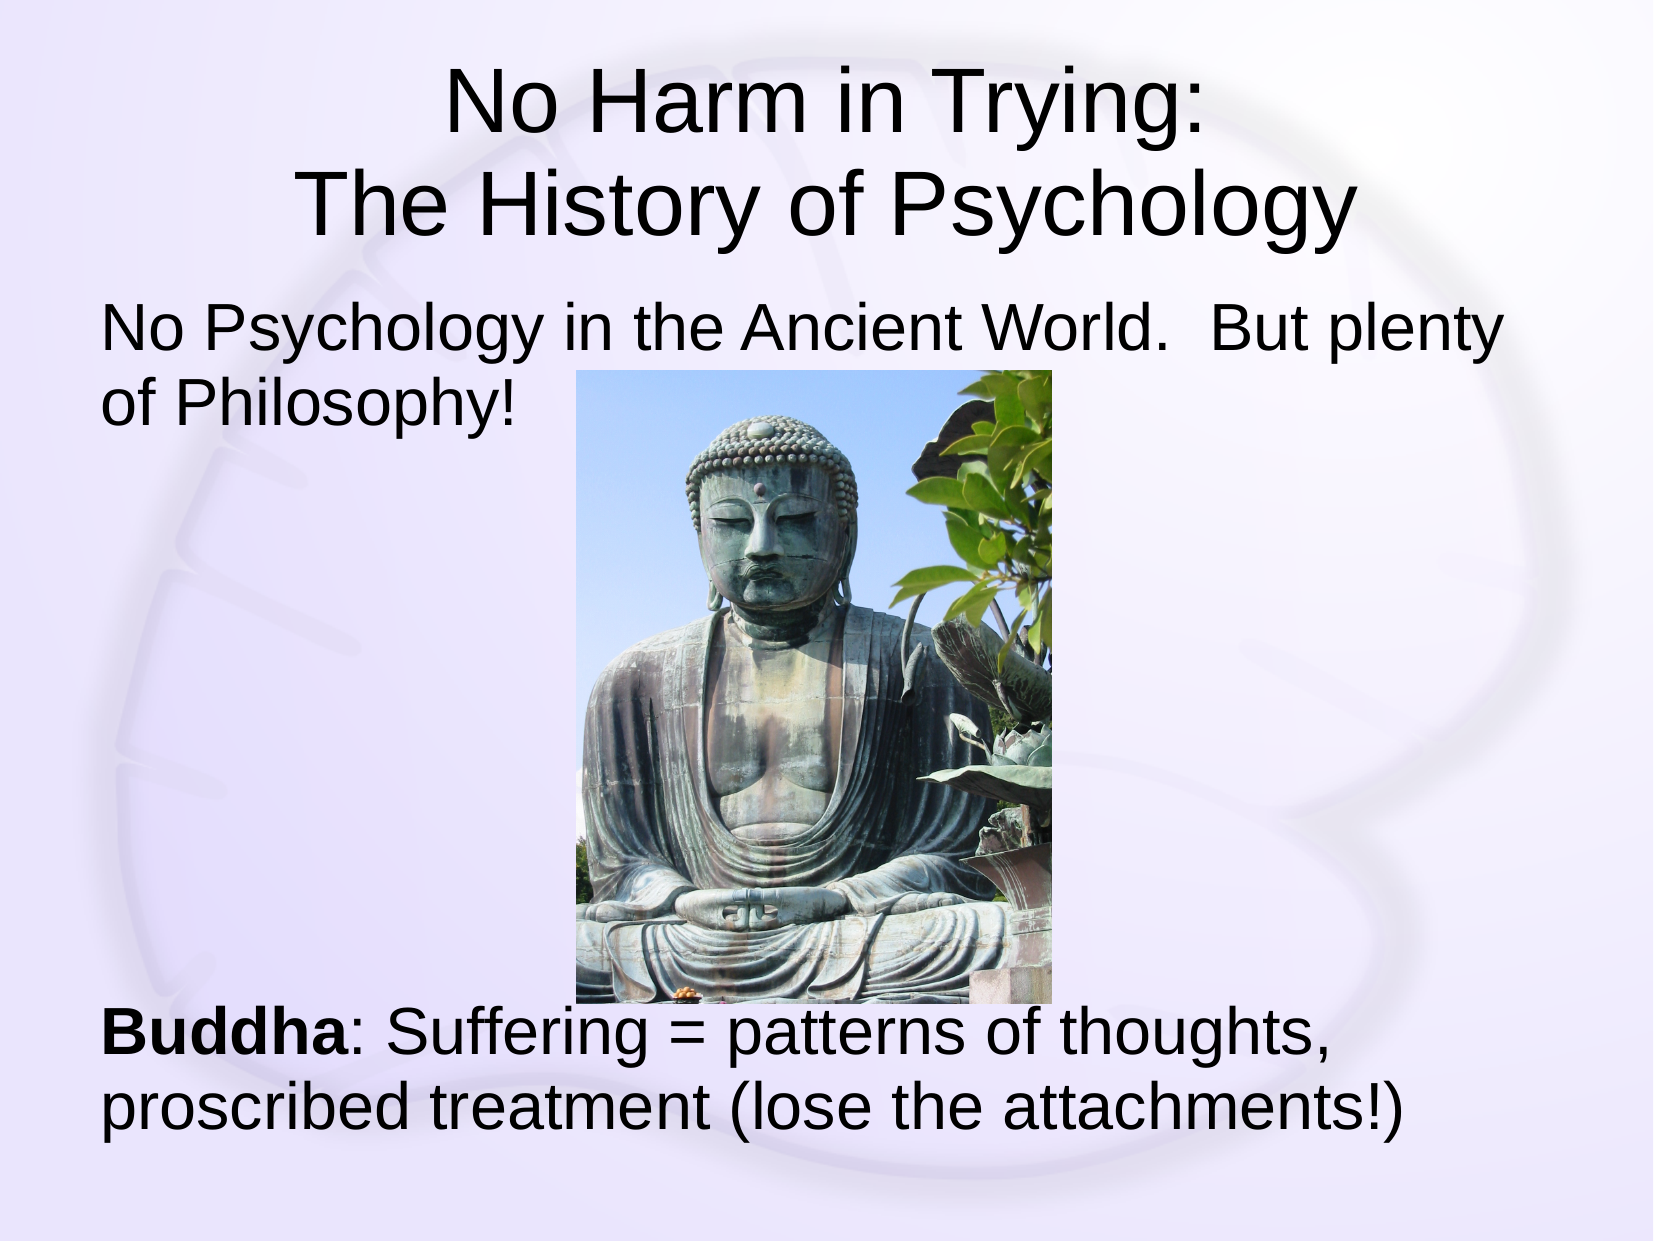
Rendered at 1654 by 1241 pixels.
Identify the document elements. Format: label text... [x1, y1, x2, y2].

list No Psychology in the Ancient World. But plenty of Philosophy! Buddha: Suffering = patterns of thoughts, proscribed treatment (lose the attachments!) [82, 290, 1571, 1159]
title No Harm in Trying: The History of Psychology [82, 49, 1571, 257]
picture [0, 0, 1654, 1241]
